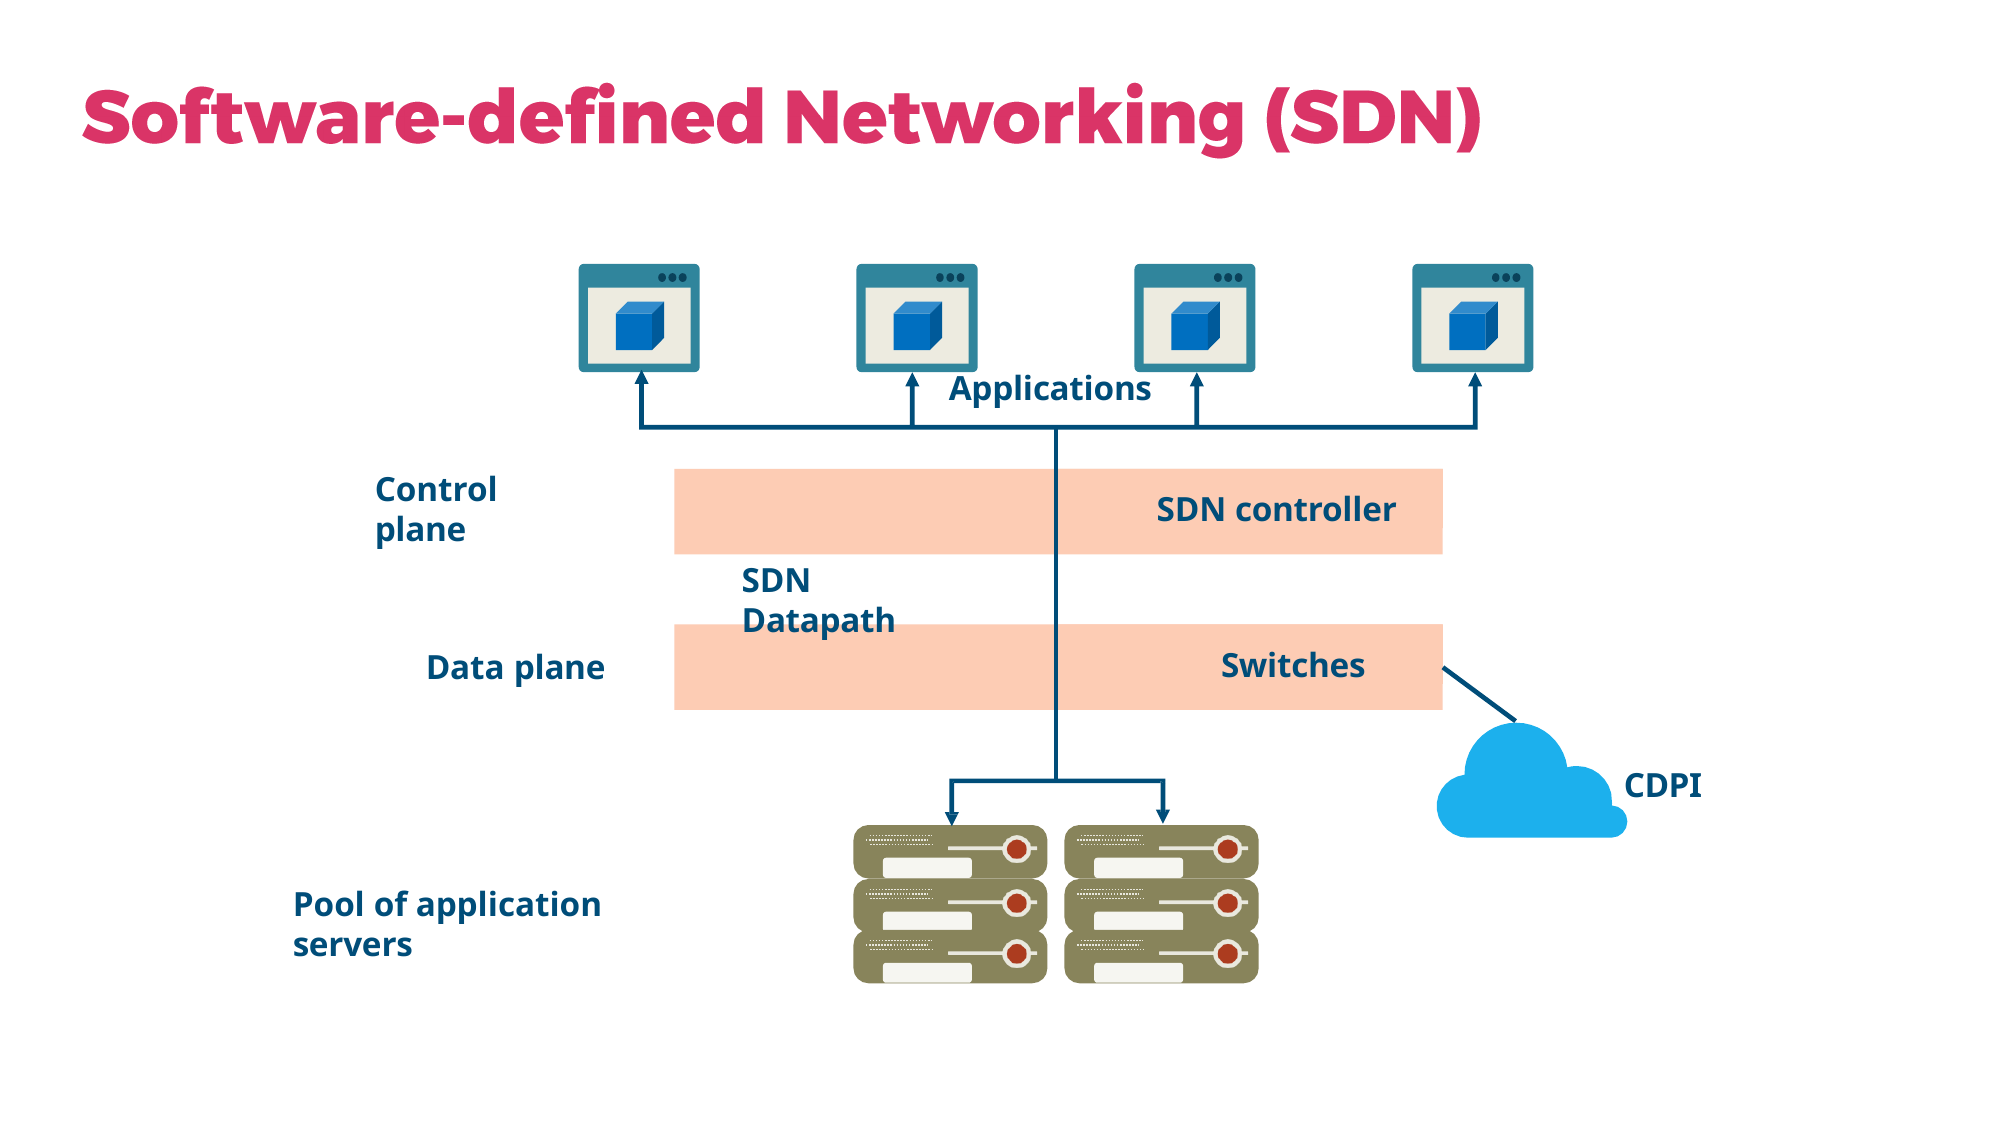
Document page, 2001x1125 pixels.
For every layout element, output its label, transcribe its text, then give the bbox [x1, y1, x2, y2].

text_box Data plane [423, 644, 609, 687]
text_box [578, 263, 633, 373]
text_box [634, 263, 1534, 430]
text_box Control plane [372, 466, 597, 549]
text_box [674, 468, 848, 555]
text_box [853, 428, 1628, 984]
text_box SDN Datapath [739, 556, 848, 639]
text_box Pool of application servers [290, 881, 721, 963]
text_box [674, 624, 848, 710]
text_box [80, 70, 1525, 163]
text_box CDPI [1633, 761, 1704, 804]
